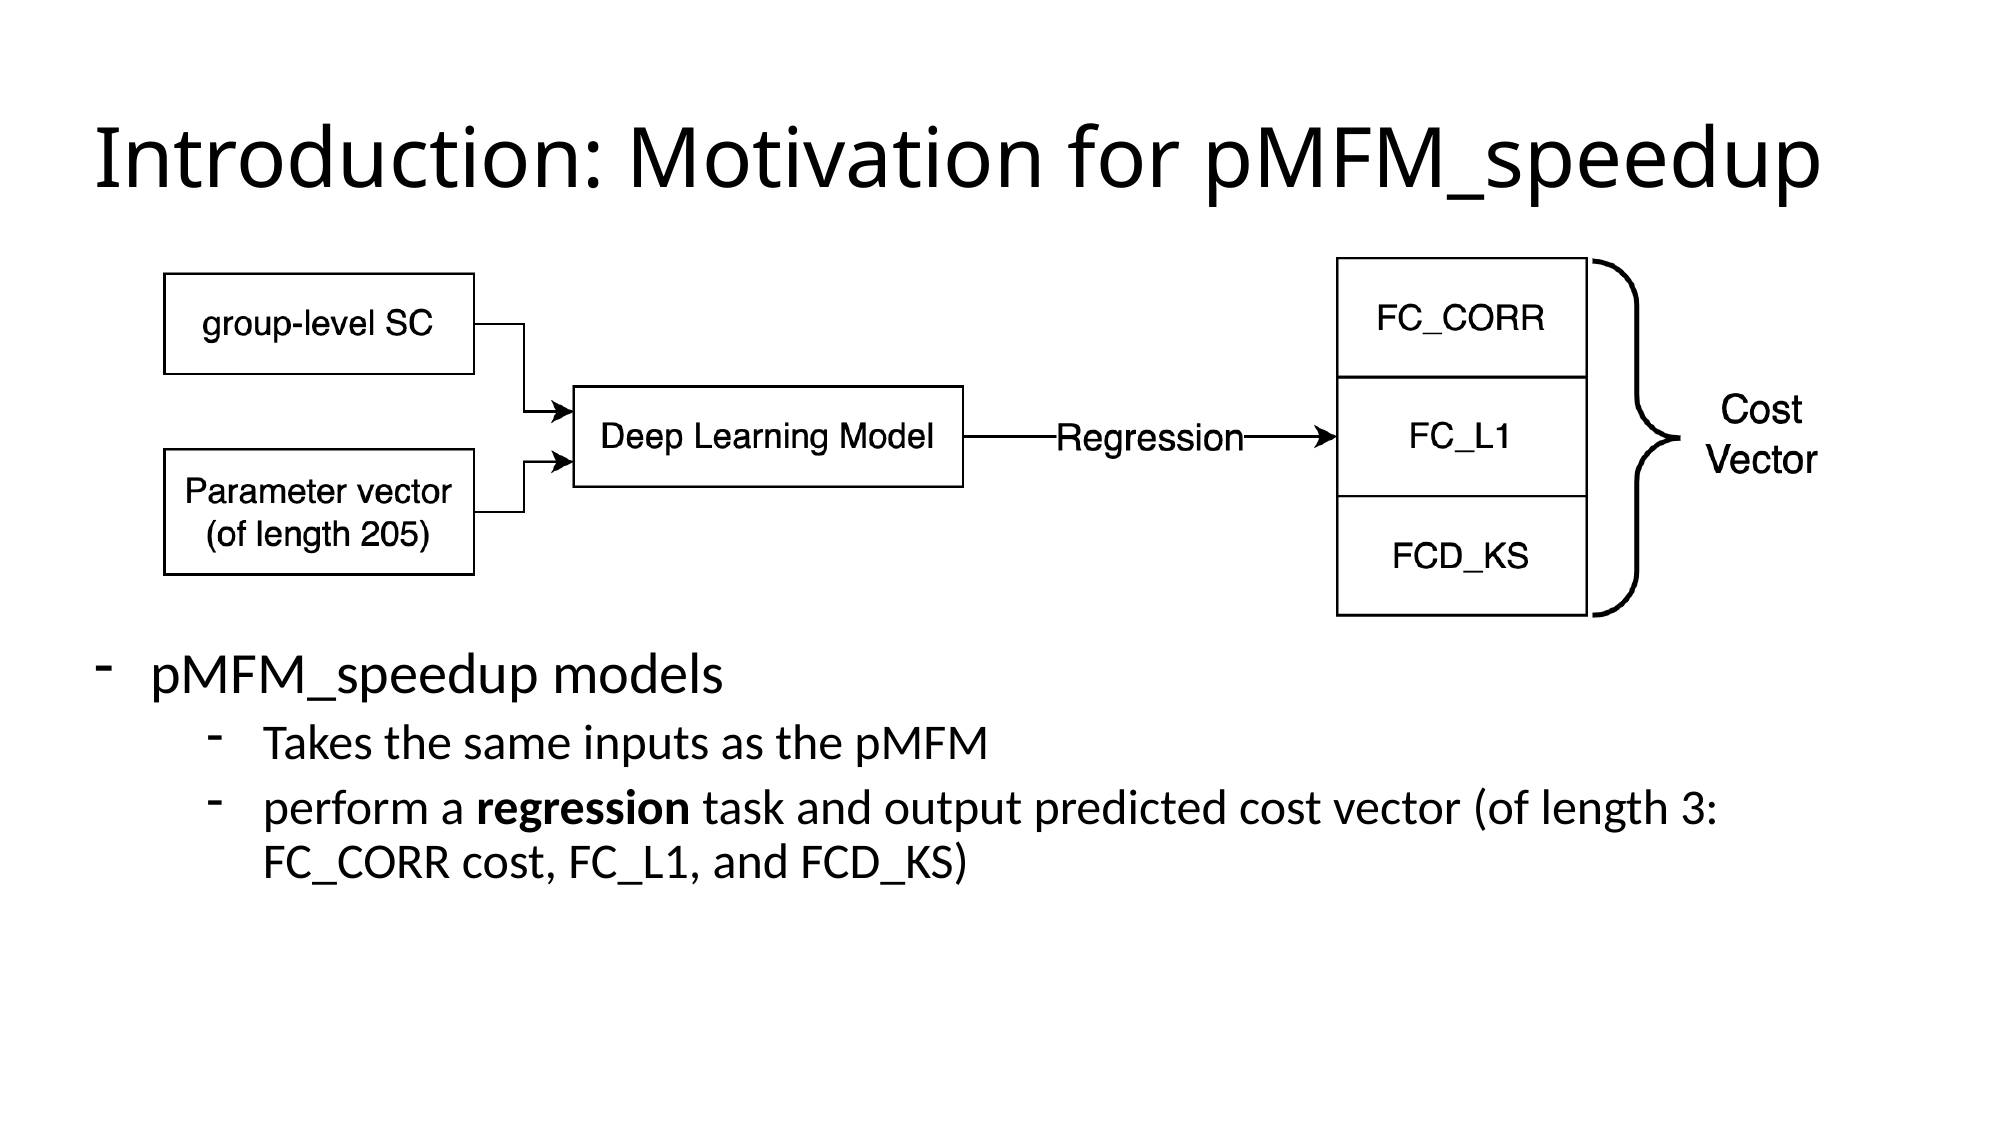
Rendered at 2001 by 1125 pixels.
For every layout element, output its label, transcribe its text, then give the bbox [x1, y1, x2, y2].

picture [163, 257, 1837, 618]
list pMFM_speedup models Takes the same inputs as the pMFM perform a regression task and output predicted cost vector (of length 3: FC_CORR cost, FC_L1, and FCD_KS) [79, 636, 1863, 1074]
title Introduction: Motivation for pMFM_speedup [79, 51, 1950, 270]
